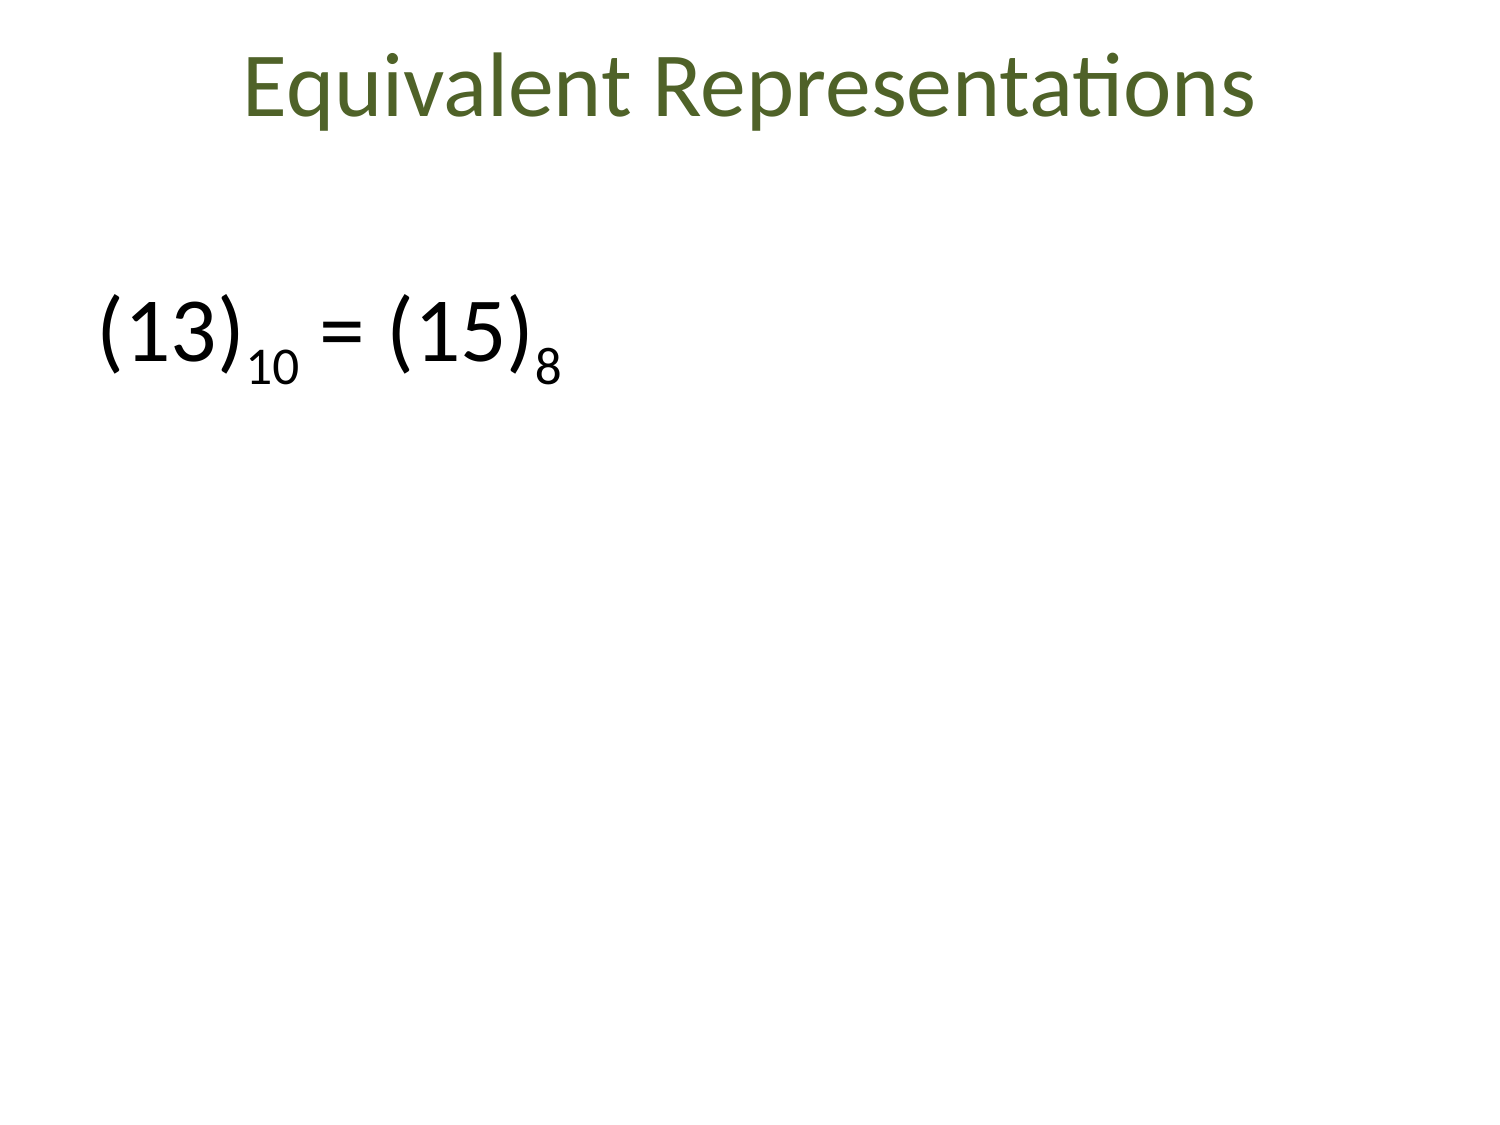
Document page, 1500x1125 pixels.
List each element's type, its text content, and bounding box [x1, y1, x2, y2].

title Equivalent Representations [75, 0, 1425, 174]
list (13)10 = (15)8 [6, 262, 1482, 485]
